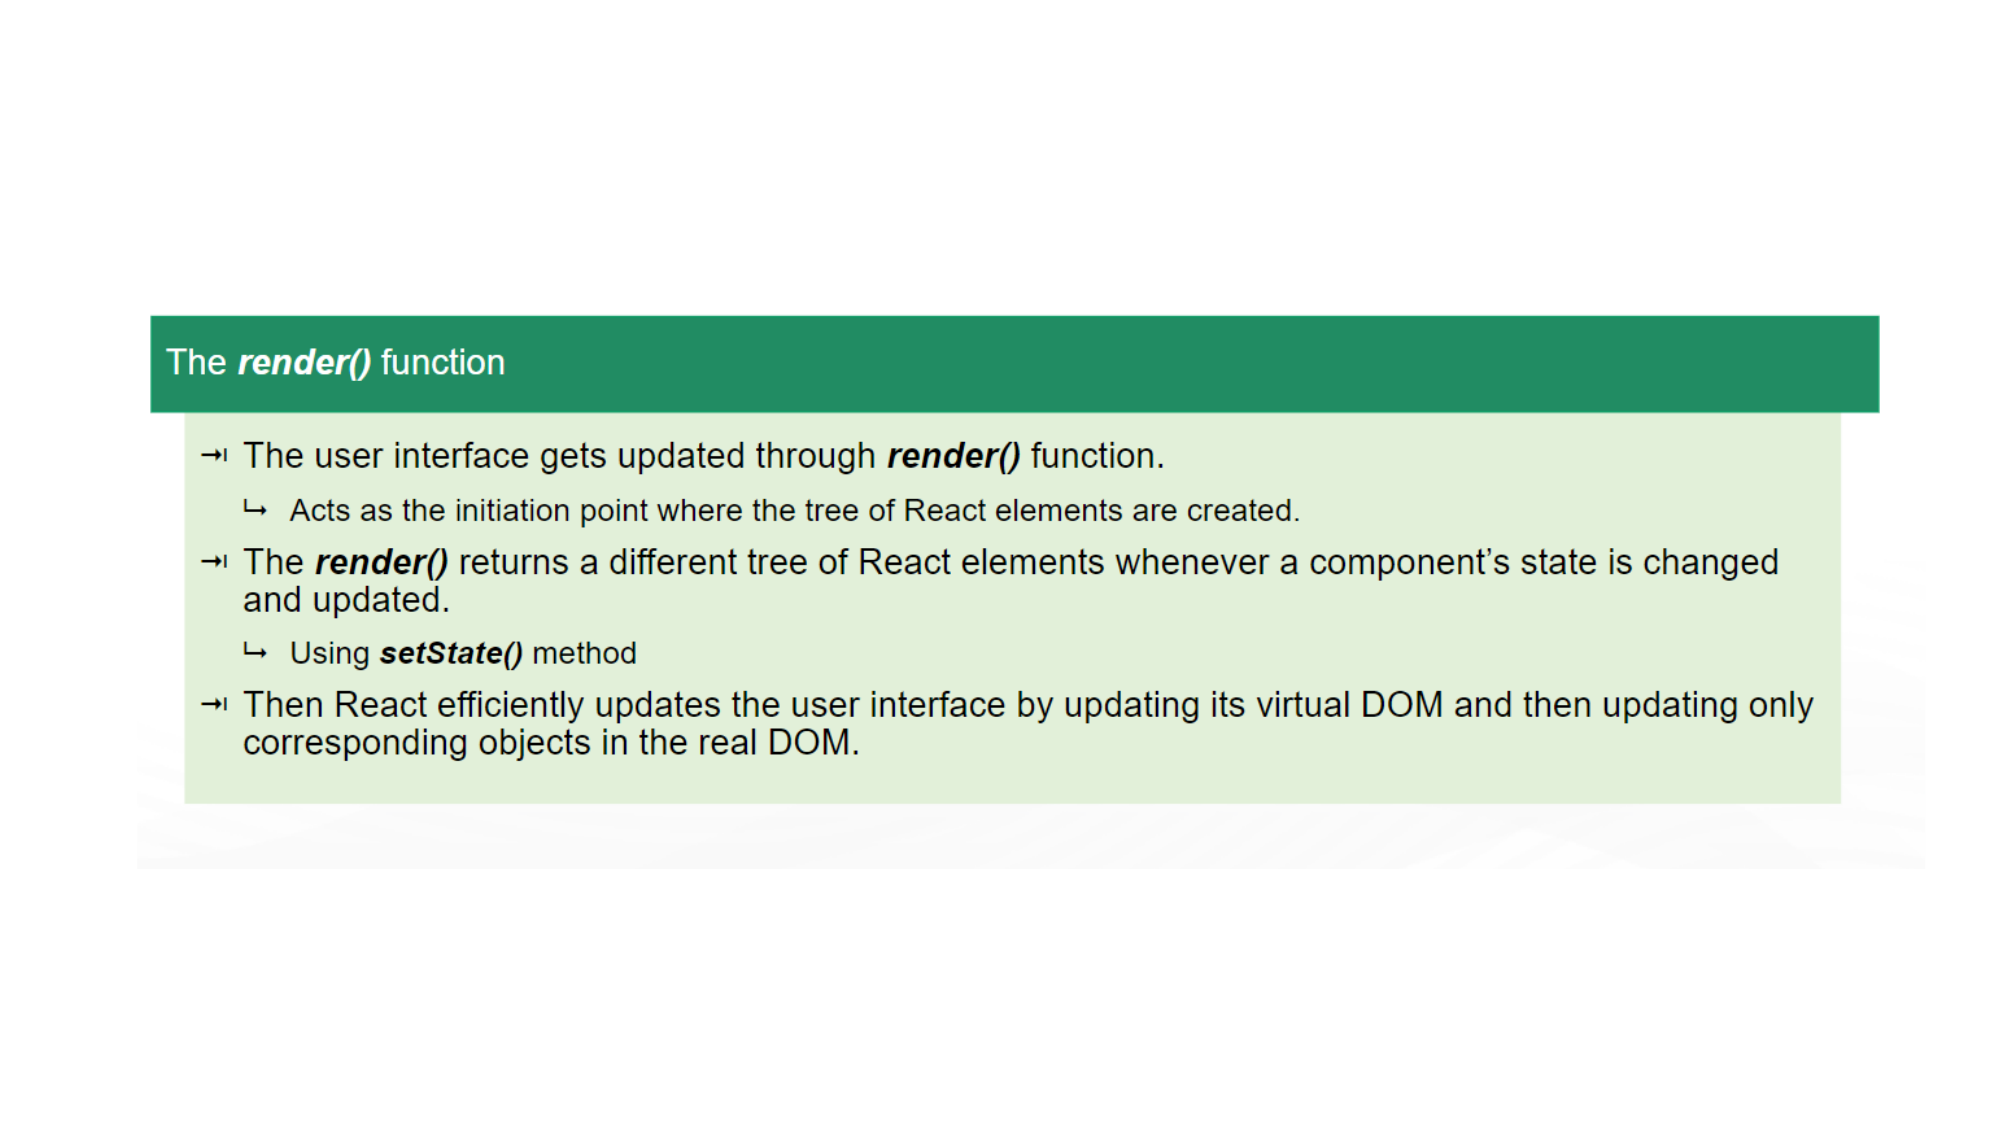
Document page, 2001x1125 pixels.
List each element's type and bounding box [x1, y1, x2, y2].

list [137, 290, 1926, 869]
